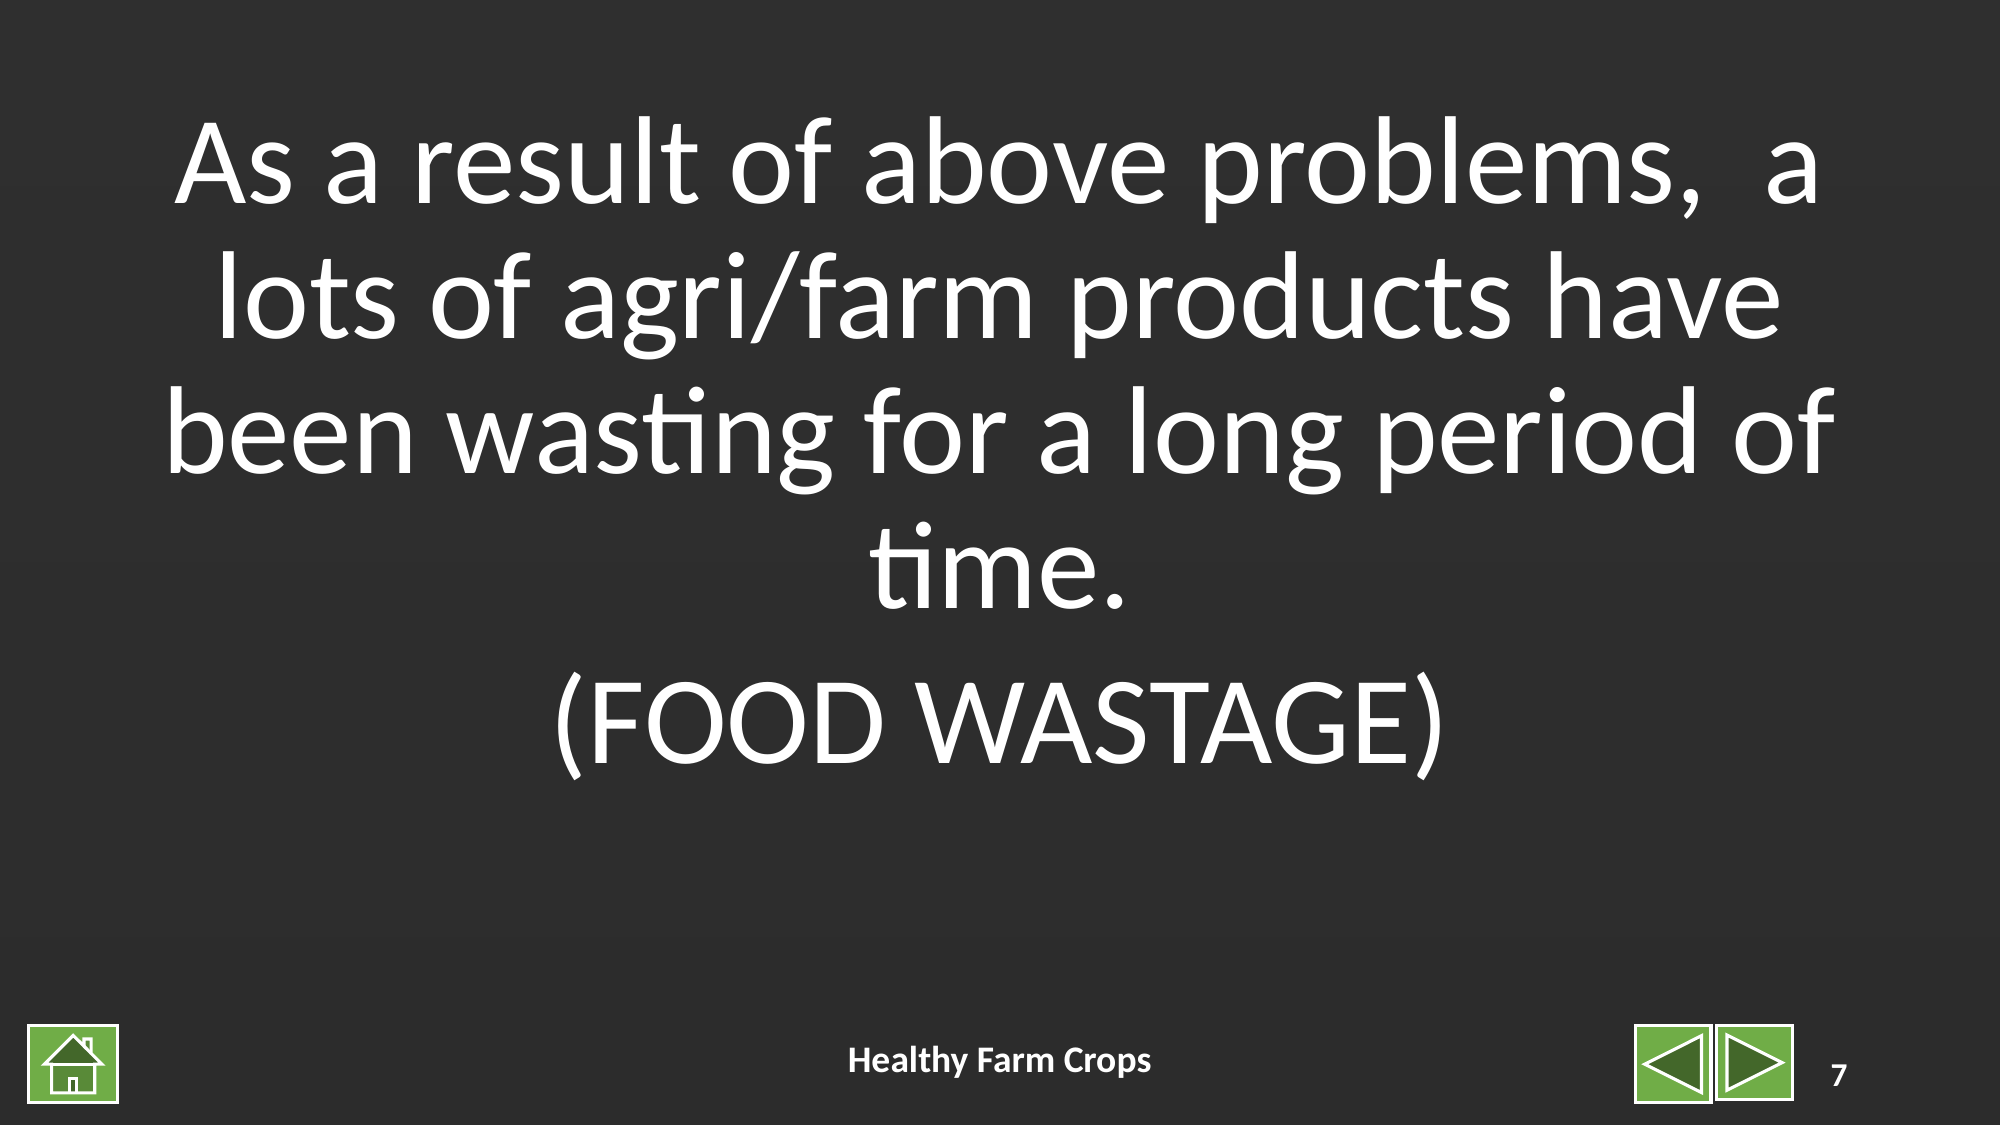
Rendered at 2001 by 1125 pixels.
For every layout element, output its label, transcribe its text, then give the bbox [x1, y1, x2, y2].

slide_number 7 [1793, 1042, 1863, 1103]
list As a result of above problems, a lots of agri/farm products have been wasting for a long period of time. (FOOD WASTAGE) [137, 87, 1863, 1014]
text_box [28, 1025, 1793, 1103]
